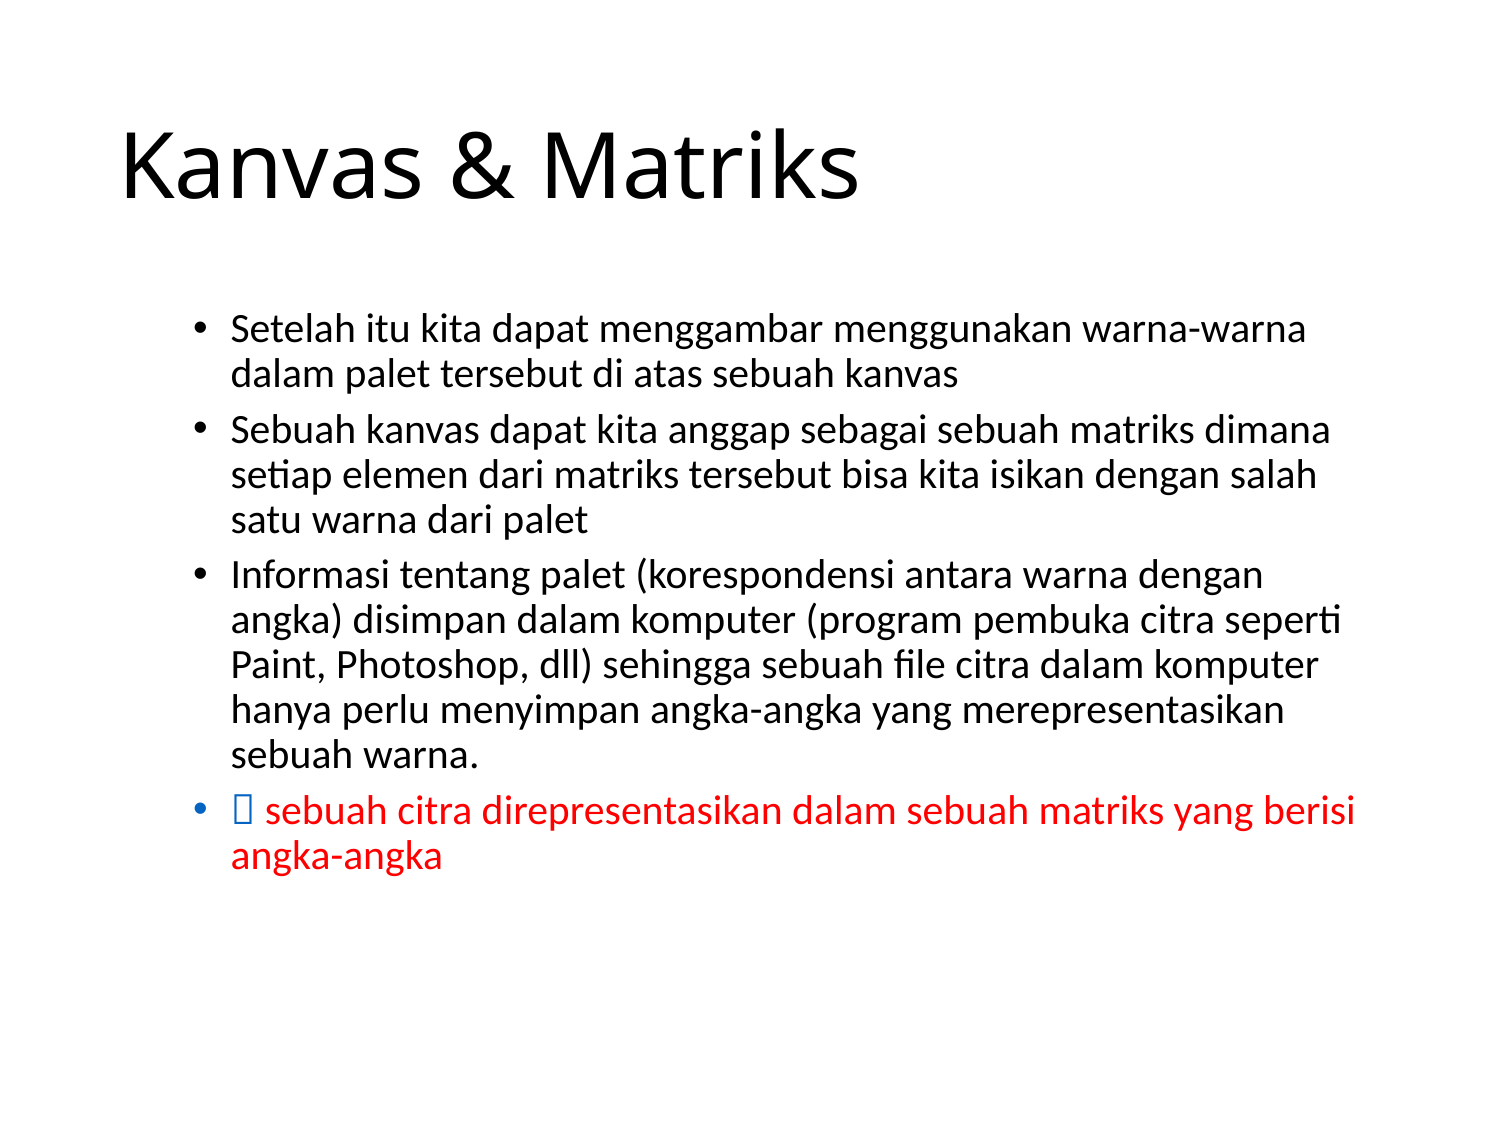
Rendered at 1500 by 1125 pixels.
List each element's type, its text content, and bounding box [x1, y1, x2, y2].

title Kanvas & Matriks [103, 59, 1397, 278]
list Setelah itu kita dapat menggambar menggunakan warna-warna dalam palet tersebut di atas sebuah kanvas Sebuah kanvas dapat kita anggap sebagai sebuah matriks dimana setiap elemen dari matriks tersebut bisa kita isikan dengan salah satu warna dari palet Informasi tentang palet (korespondensi antara warna dengan angka) disimpan dalam komputer (program pembuka citra seperti Paint, Photoshop, dll) sehingga sebuah file citra dalam komputer hanya perlu menyimpan angka-angka yang merepresentasikan sebuah warna.  sebuah citra direpresentasikan dalam sebuah matriks yang berisi angka-angka [103, 299, 1397, 1014]
